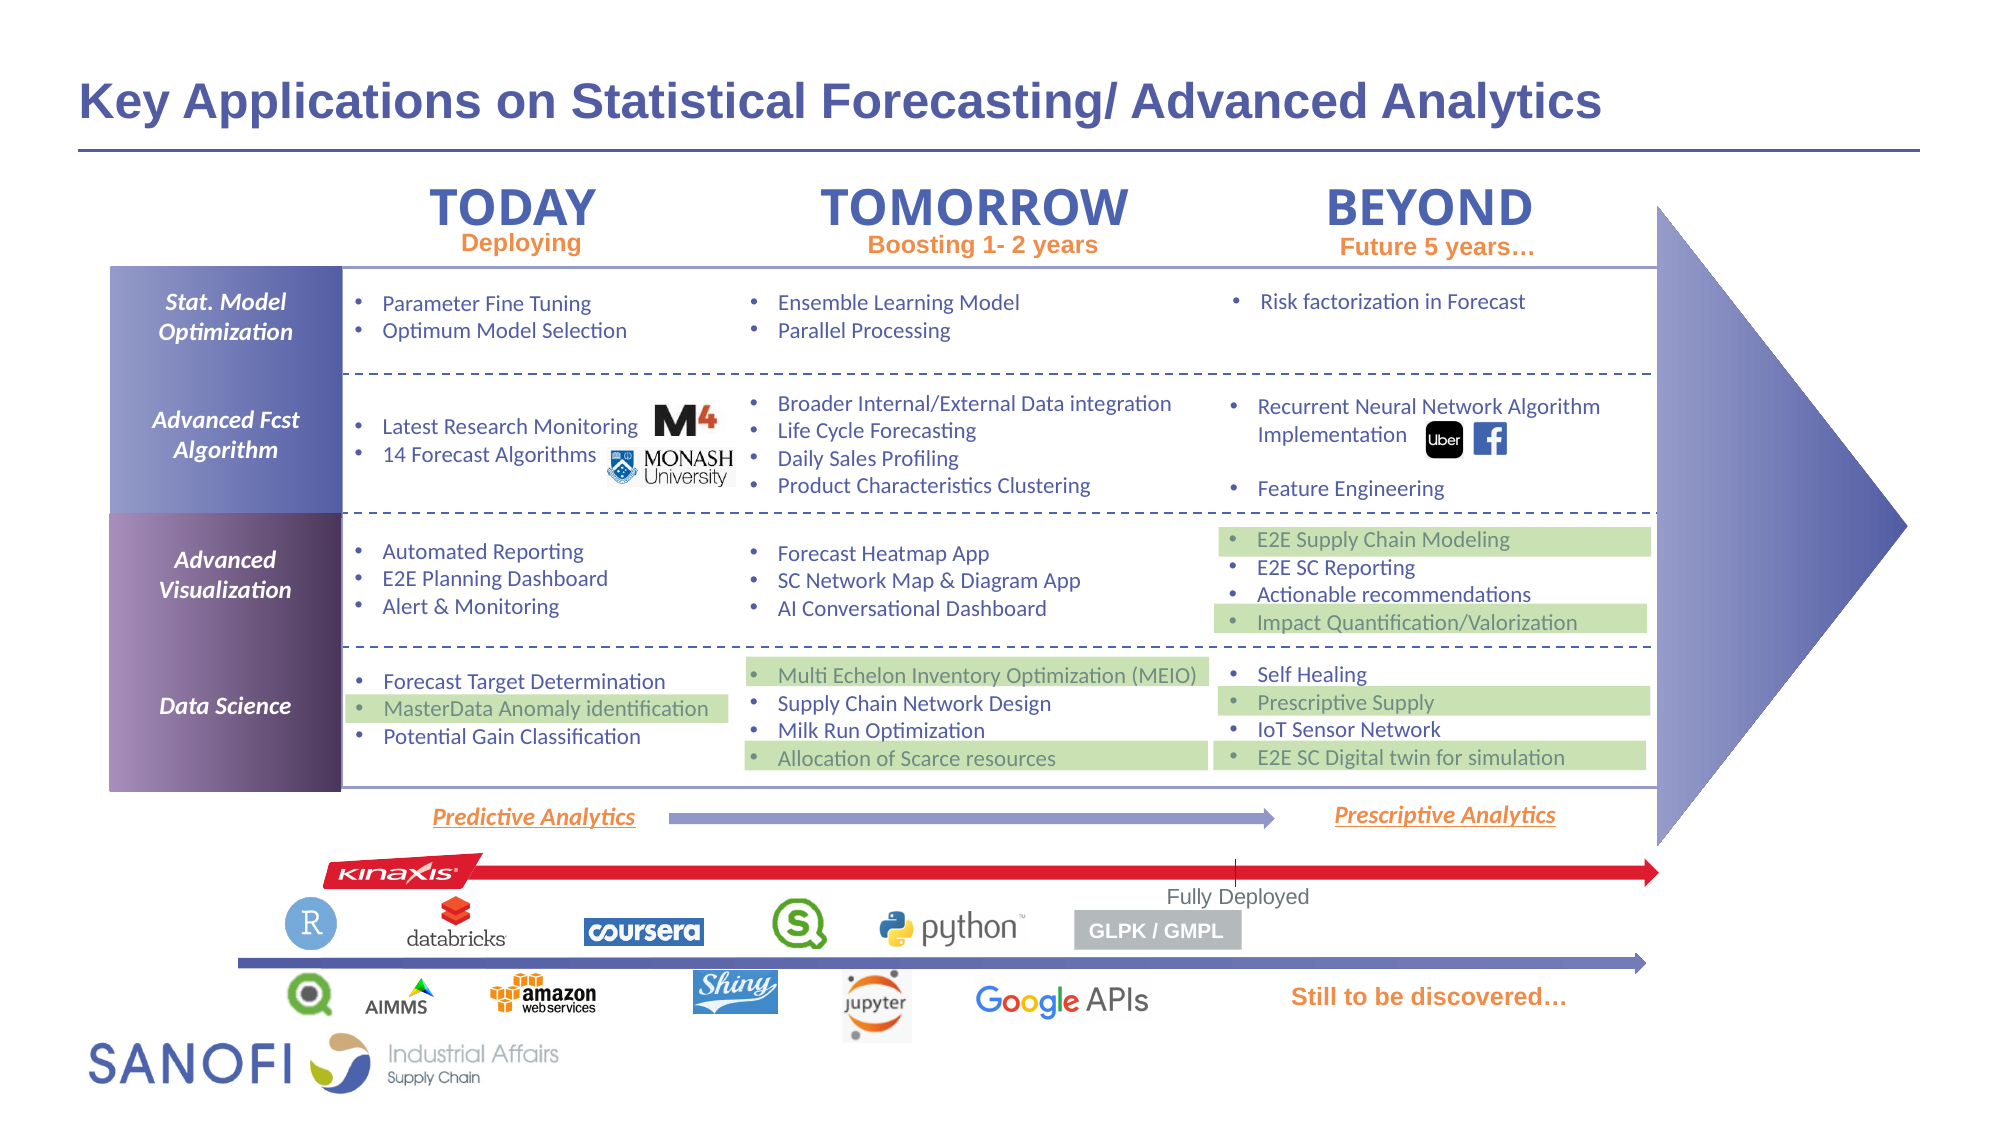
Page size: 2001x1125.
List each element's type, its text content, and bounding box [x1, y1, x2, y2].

text_box [342, 647, 1655, 788]
text_box Deploying [429, 219, 597, 264]
text_box [1213, 603, 1648, 634]
text_box Fully Deployed [1151, 875, 1372, 917]
text_box [1236, 856, 1661, 890]
picture [693, 970, 778, 1014]
text_box [744, 740, 1209, 771]
picture [878, 911, 1028, 947]
text_box Boosting 1- 2 years [836, 221, 1114, 267]
picture [285, 831, 521, 950]
text_box Today [310, 163, 717, 248]
text_box Predictive Analytics [417, 792, 661, 838]
text_box Stat. Model Optimization Advanced Fcst Algorithm Advanced Visualization Data Science [109, 265, 343, 513]
text_box [343, 267, 1655, 373]
text_box [1212, 740, 1647, 771]
picture [1473, 421, 1507, 455]
text_box Self Healing Prescriptive Supply IoT Sensor Network E2E SC Digital twin for simulation [1214, 652, 1663, 777]
text_box [343, 374, 1655, 513]
picture [607, 447, 736, 487]
picture [282, 965, 339, 1023]
text_box Risk factorization in Forecast [1217, 279, 1620, 322]
title Key Applications on Statistical Forecasting/ Advanced Analytics [78, 75, 1921, 130]
text_box [1217, 685, 1651, 717]
text_box Still to be discovered… [1276, 972, 1731, 1018]
text_box Tomorrow [771, 163, 1178, 248]
picture [584, 918, 704, 946]
picture [766, 897, 831, 949]
picture [648, 401, 725, 436]
text_box [1218, 526, 1652, 558]
text_box Advanced Visualization Data Science [109, 512, 342, 793]
picture [842, 966, 912, 1043]
picture [85, 1029, 600, 1097]
text_box [668, 805, 1277, 832]
text_box [342, 514, 1655, 646]
text_box [1655, 202, 1910, 850]
picture [486, 970, 600, 1017]
picture [1424, 421, 1464, 459]
text_box [745, 655, 1210, 687]
text_box [521, 864, 1235, 881]
text_box [344, 693, 729, 724]
text_box GLPK / GMPL [1074, 910, 1242, 950]
picture [365, 978, 434, 1014]
text_box [236, 950, 1648, 972]
text_box Prescriptive Analytics [1319, 791, 1577, 837]
text_box Future 5 years… [1308, 222, 1552, 267]
text_box Beyond [1226, 163, 1633, 248]
picture [971, 970, 1152, 1022]
